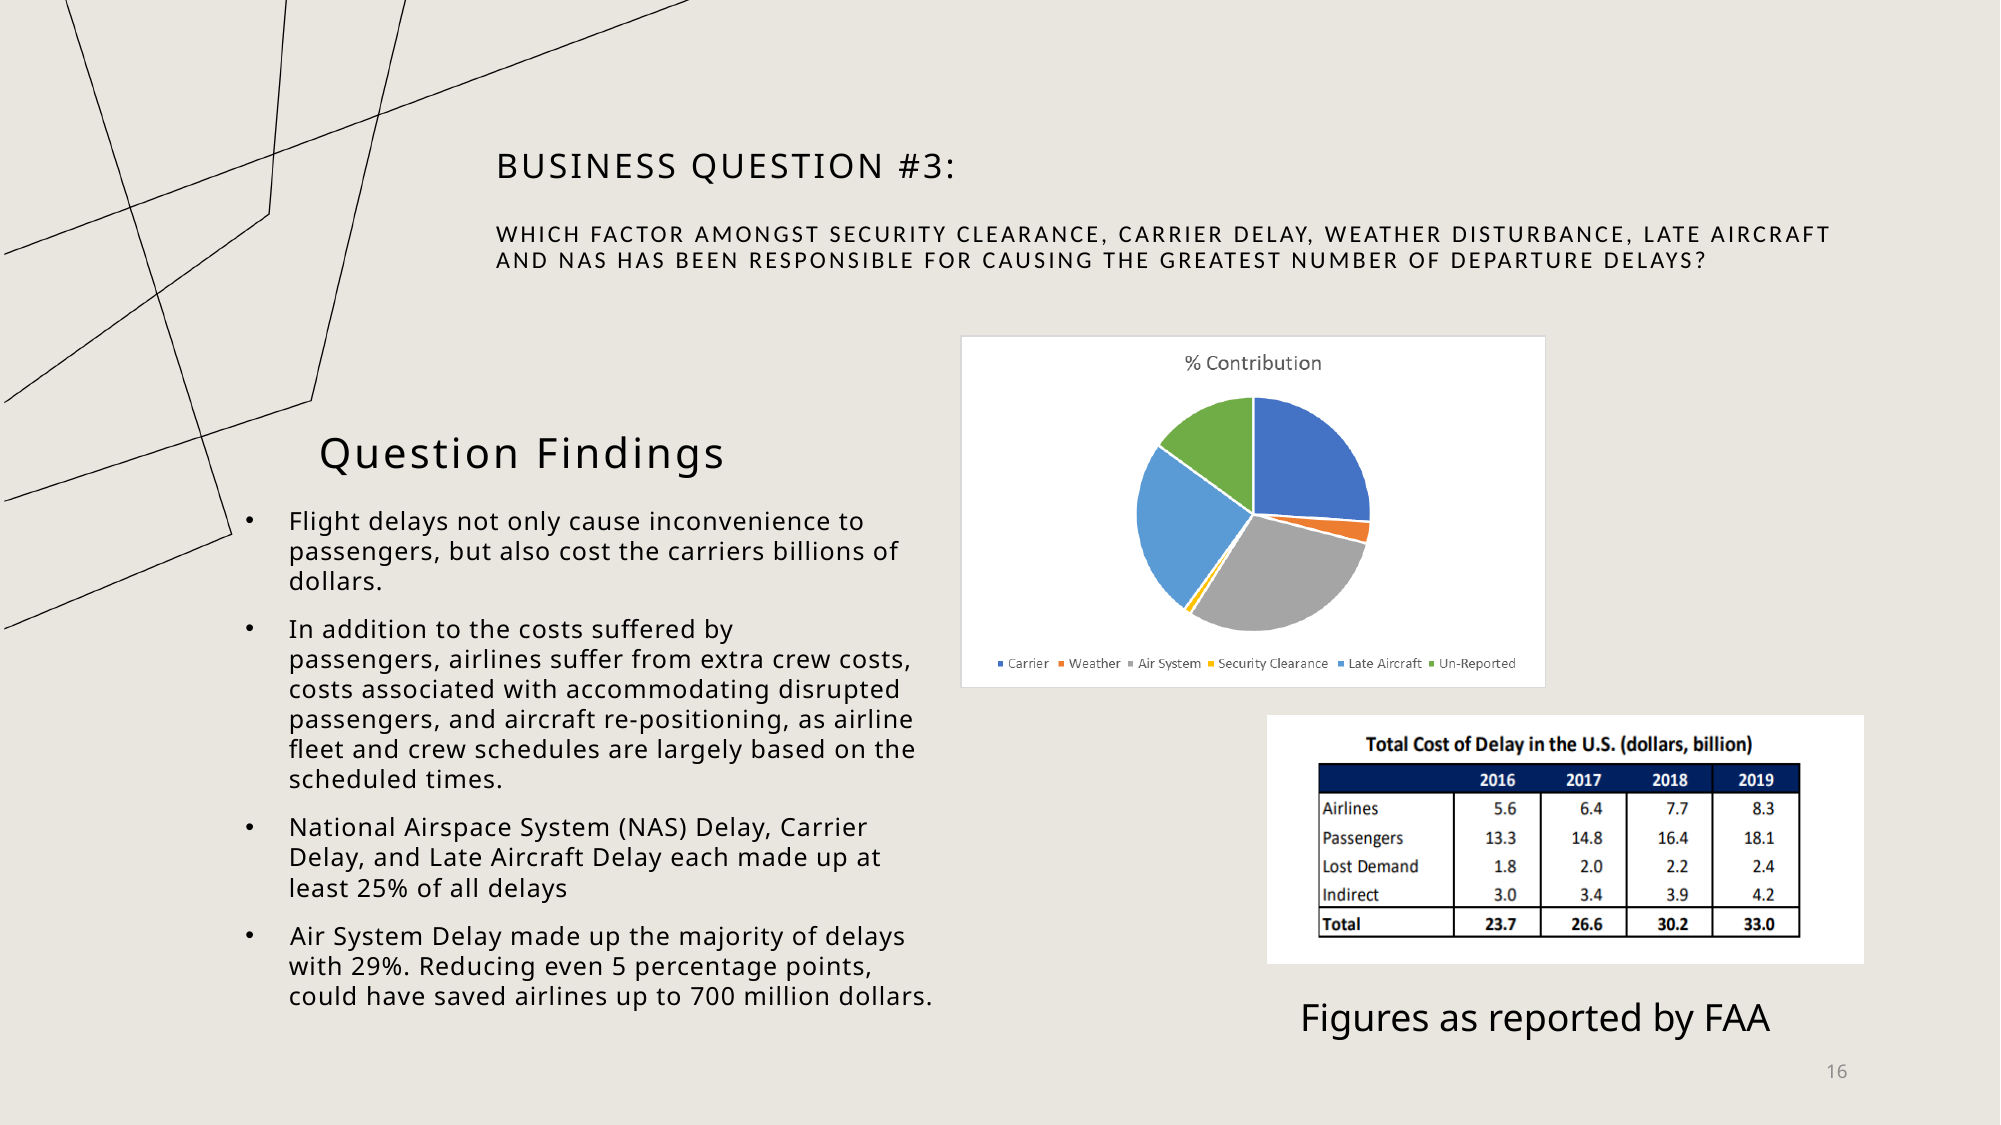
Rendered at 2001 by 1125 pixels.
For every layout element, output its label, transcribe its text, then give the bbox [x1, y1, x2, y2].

picture [960, 335, 1546, 688]
title Business question #3: Which factor amongst security clearance, carrier delay, weather disturbance, late aircraft and NAS has been responsible for causing the greatest number of departure delays? [481, 141, 1863, 359]
list Question Findings [303, 350, 948, 486]
text_box Figures as reported by FAA [1285, 986, 1881, 1047]
picture [4, 0, 721, 642]
slide_number 16 [1412, 1047, 1863, 1103]
list Flight delays not only cause inconvenience to passengers, but also cost the carriers billions of dollars. In addition to the costs suffered by passengers, airlines suffer from extra crew costs, costs associated with accommodating disrupted passengers, and aircraft re-positioning, as airline fleet and crew schedules are largely based on the scheduled times. National Airspace System (NAS) Delay, Carrier Delay, and Late Aircraft Delay each made up at least 25% of all delays ​Air System Delay made up the majority of delays with 29%. Reducing even 5 percentage points, could have saved airlines up to 700 million dollars. [230, 497, 960, 1048]
picture [1267, 715, 1864, 964]
